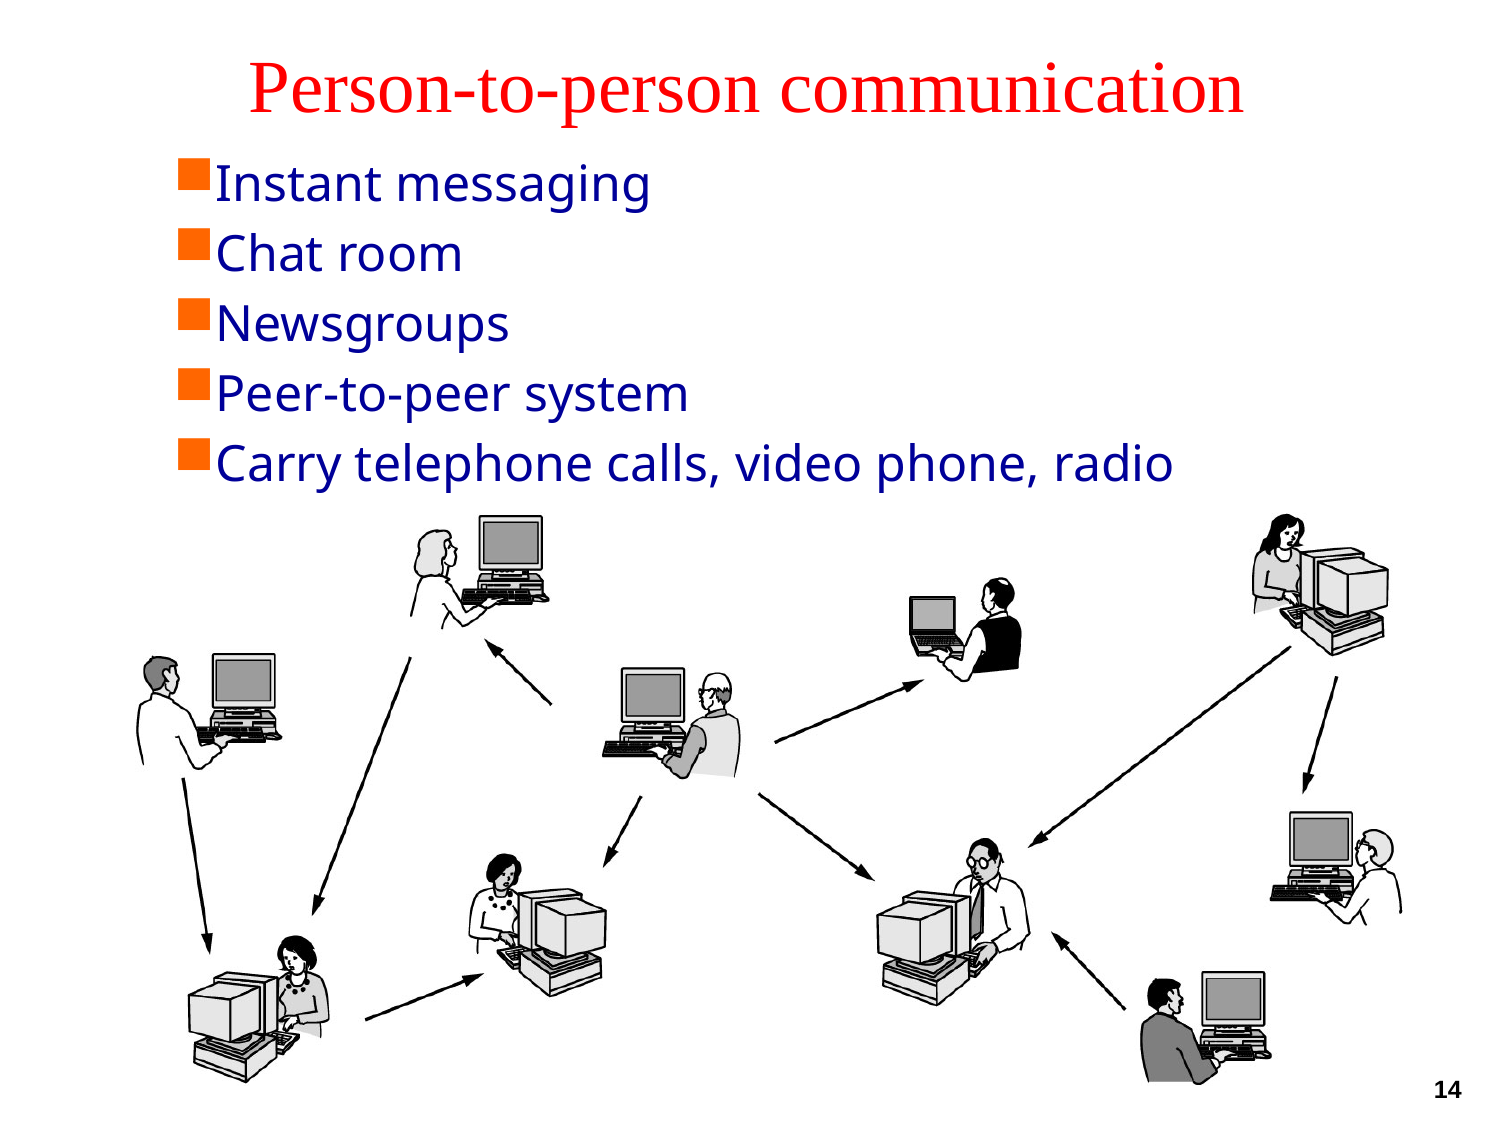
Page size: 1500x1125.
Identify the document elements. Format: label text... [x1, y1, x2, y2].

title Person-to-person communication [25, 25, 1469, 141]
list Instant messaging Chat room Newsgroups Peer-to-peer system Carry telephone calls, video phone, radio [158, 144, 1385, 511]
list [134, 512, 1404, 1087]
